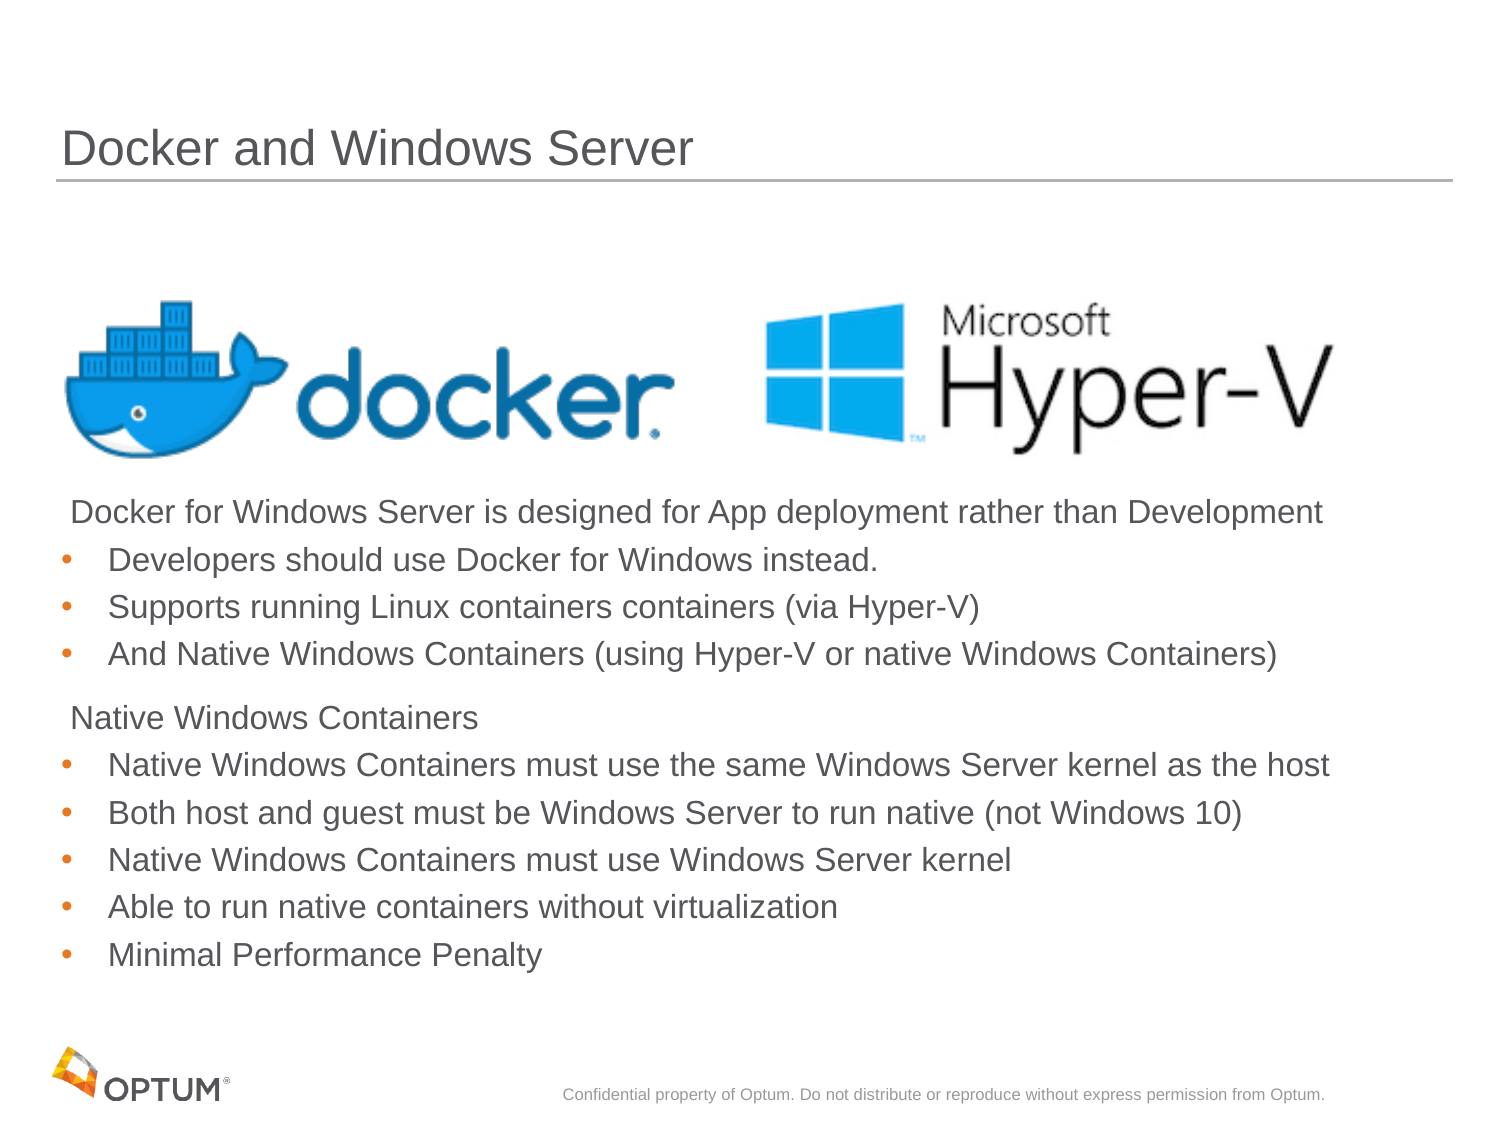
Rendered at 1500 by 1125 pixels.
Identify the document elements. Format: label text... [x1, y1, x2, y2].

title Docker and Windows Server [60, 0, 1454, 177]
picture [50, 1044, 231, 1101]
footer Confidential property of Optum. Do not distribute or reproduce without express permission from Optum. [508, 1064, 1381, 1124]
picture [61, 299, 681, 461]
picture [756, 293, 1343, 461]
list Docker for Windows Server is designed for App deployment rather than Development Developers should use Docker for Windows instead. Supports running Linux containers containers (via Hyper-V) And Native Windows Containers (using Hyper-V or native Windows Containers) Native Windows Containers Native Windows Containers must use the same Windows Server kernel as the host Both host and guest must be Windows Server to run native (not Windows 10) Native Windows Containers must use Windows Server kernel Able to run native containers without virtualization Minimal Performance Penalty [60, 299, 1454, 968]
